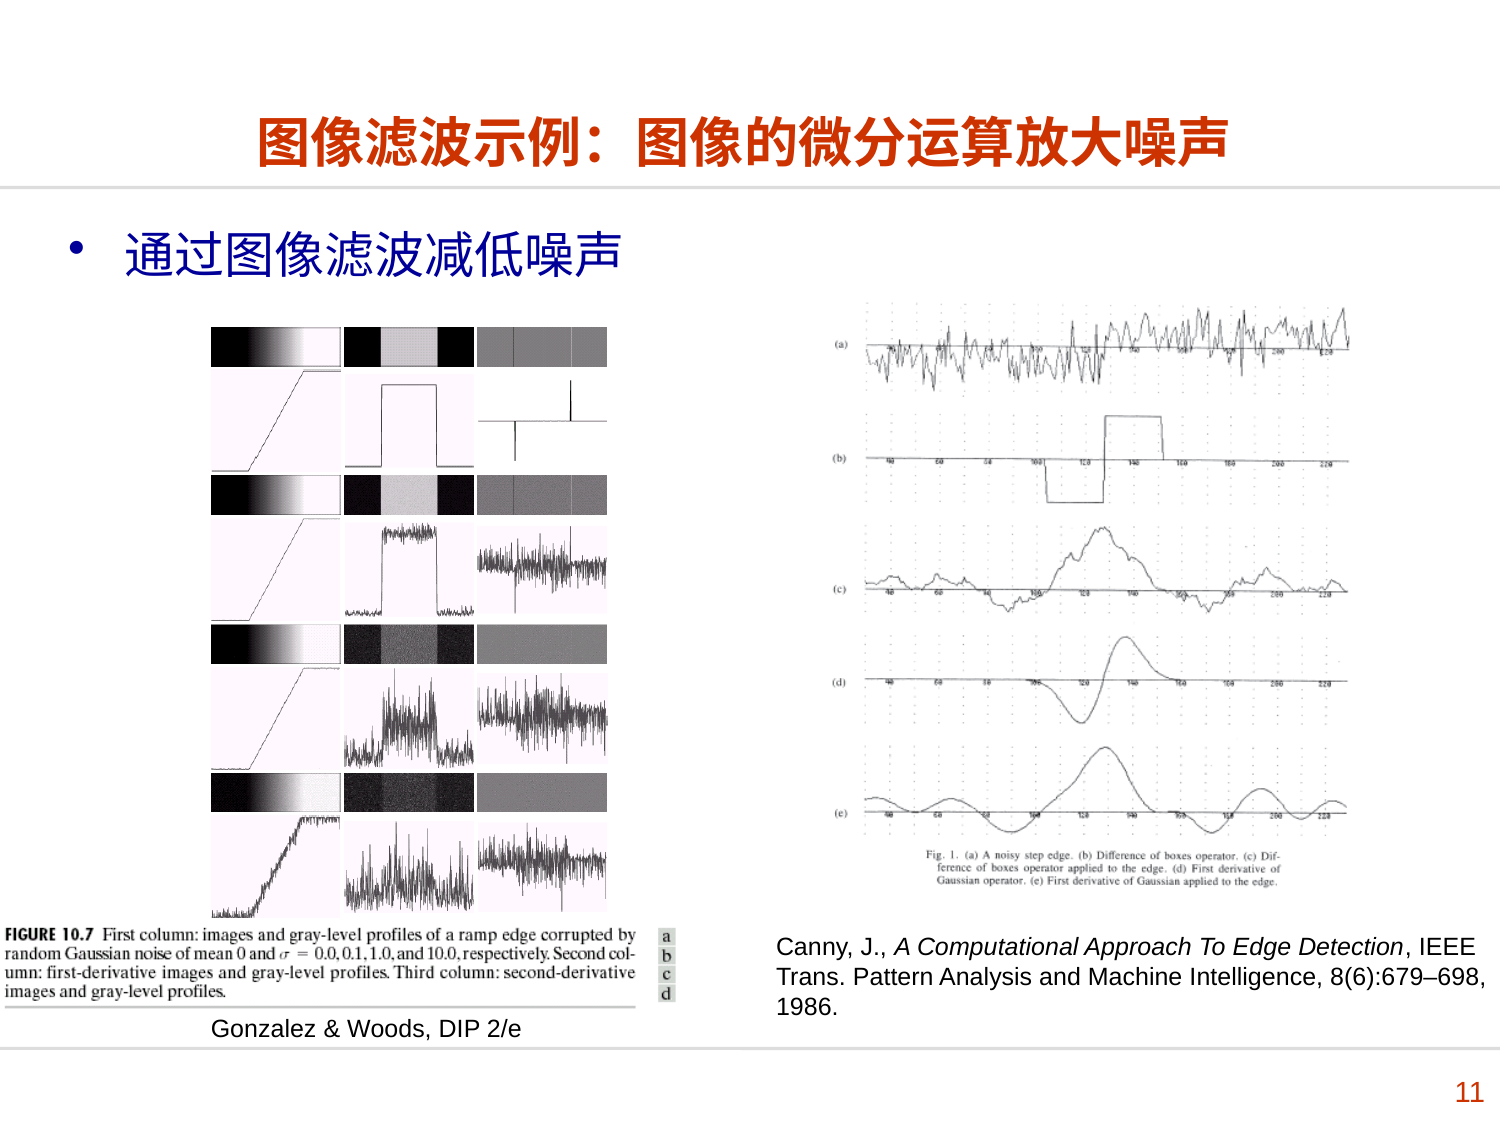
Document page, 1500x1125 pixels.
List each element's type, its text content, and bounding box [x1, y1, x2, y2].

picture [0, 923, 682, 1012]
text_box Gonzalez & Woods, DIP 2/e [189, 1020, 544, 1076]
picture [210, 324, 609, 921]
slide_number 11 [1149, 1065, 1500, 1104]
list 通过图像滤波减低噪声 [53, 216, 954, 959]
title 图像滤波示例：图像的微分运算放大噪声 [34, 101, 1454, 185]
picture [822, 287, 1400, 895]
text_box Canny, J., A Computational Approach To Edge Detection, IEEE Trans. Pattern Analysis and Machine Intelligence, 8(6):679–698, 1986. [761, 923, 1500, 1028]
